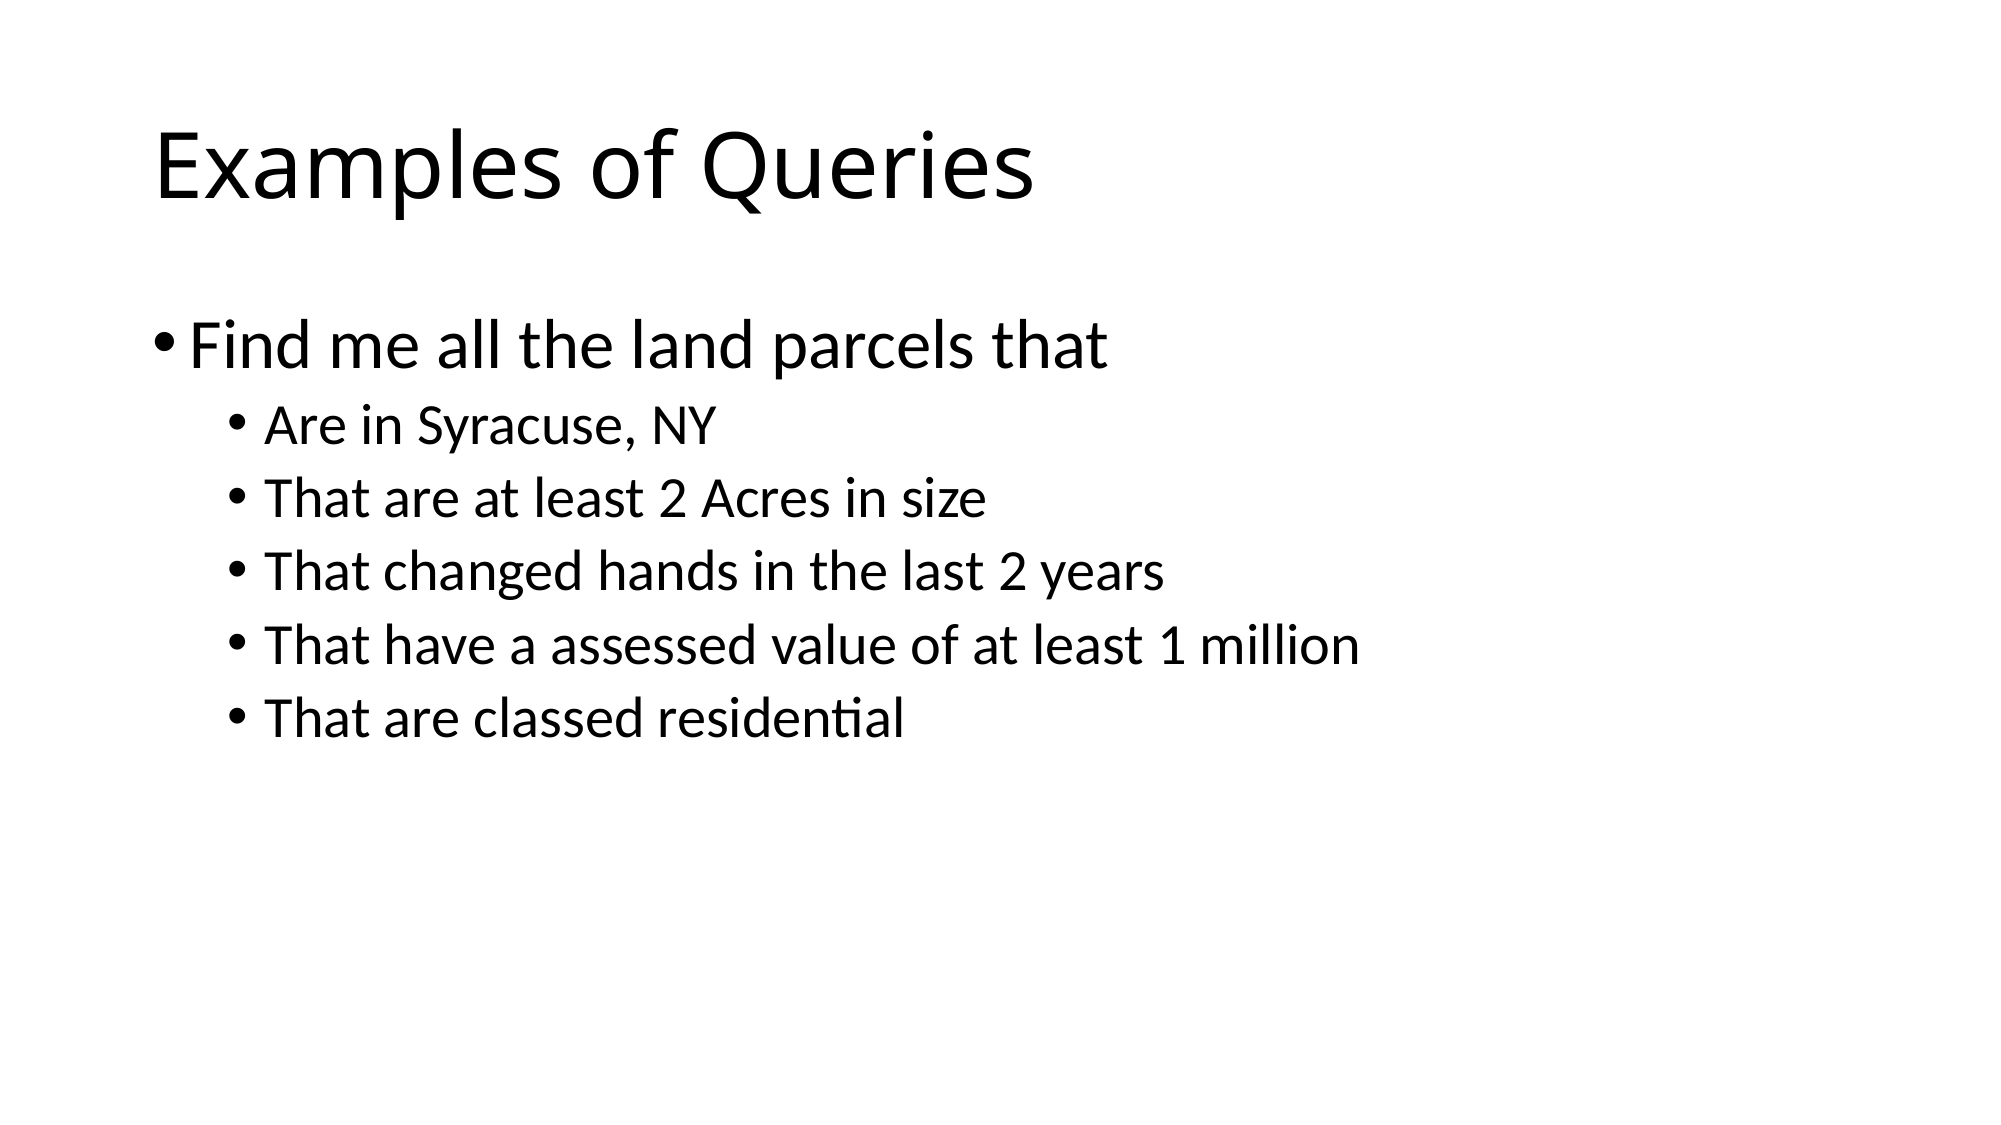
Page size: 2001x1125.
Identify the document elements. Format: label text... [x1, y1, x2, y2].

list Find me all the land parcels that Are in Syracuse, NY That are at least 2 Acres in size That changed hands in the last 2 years That have a assessed value of at least 1 million That are classed residential [137, 299, 1863, 1014]
title Examples of Queries [137, 59, 1863, 278]
